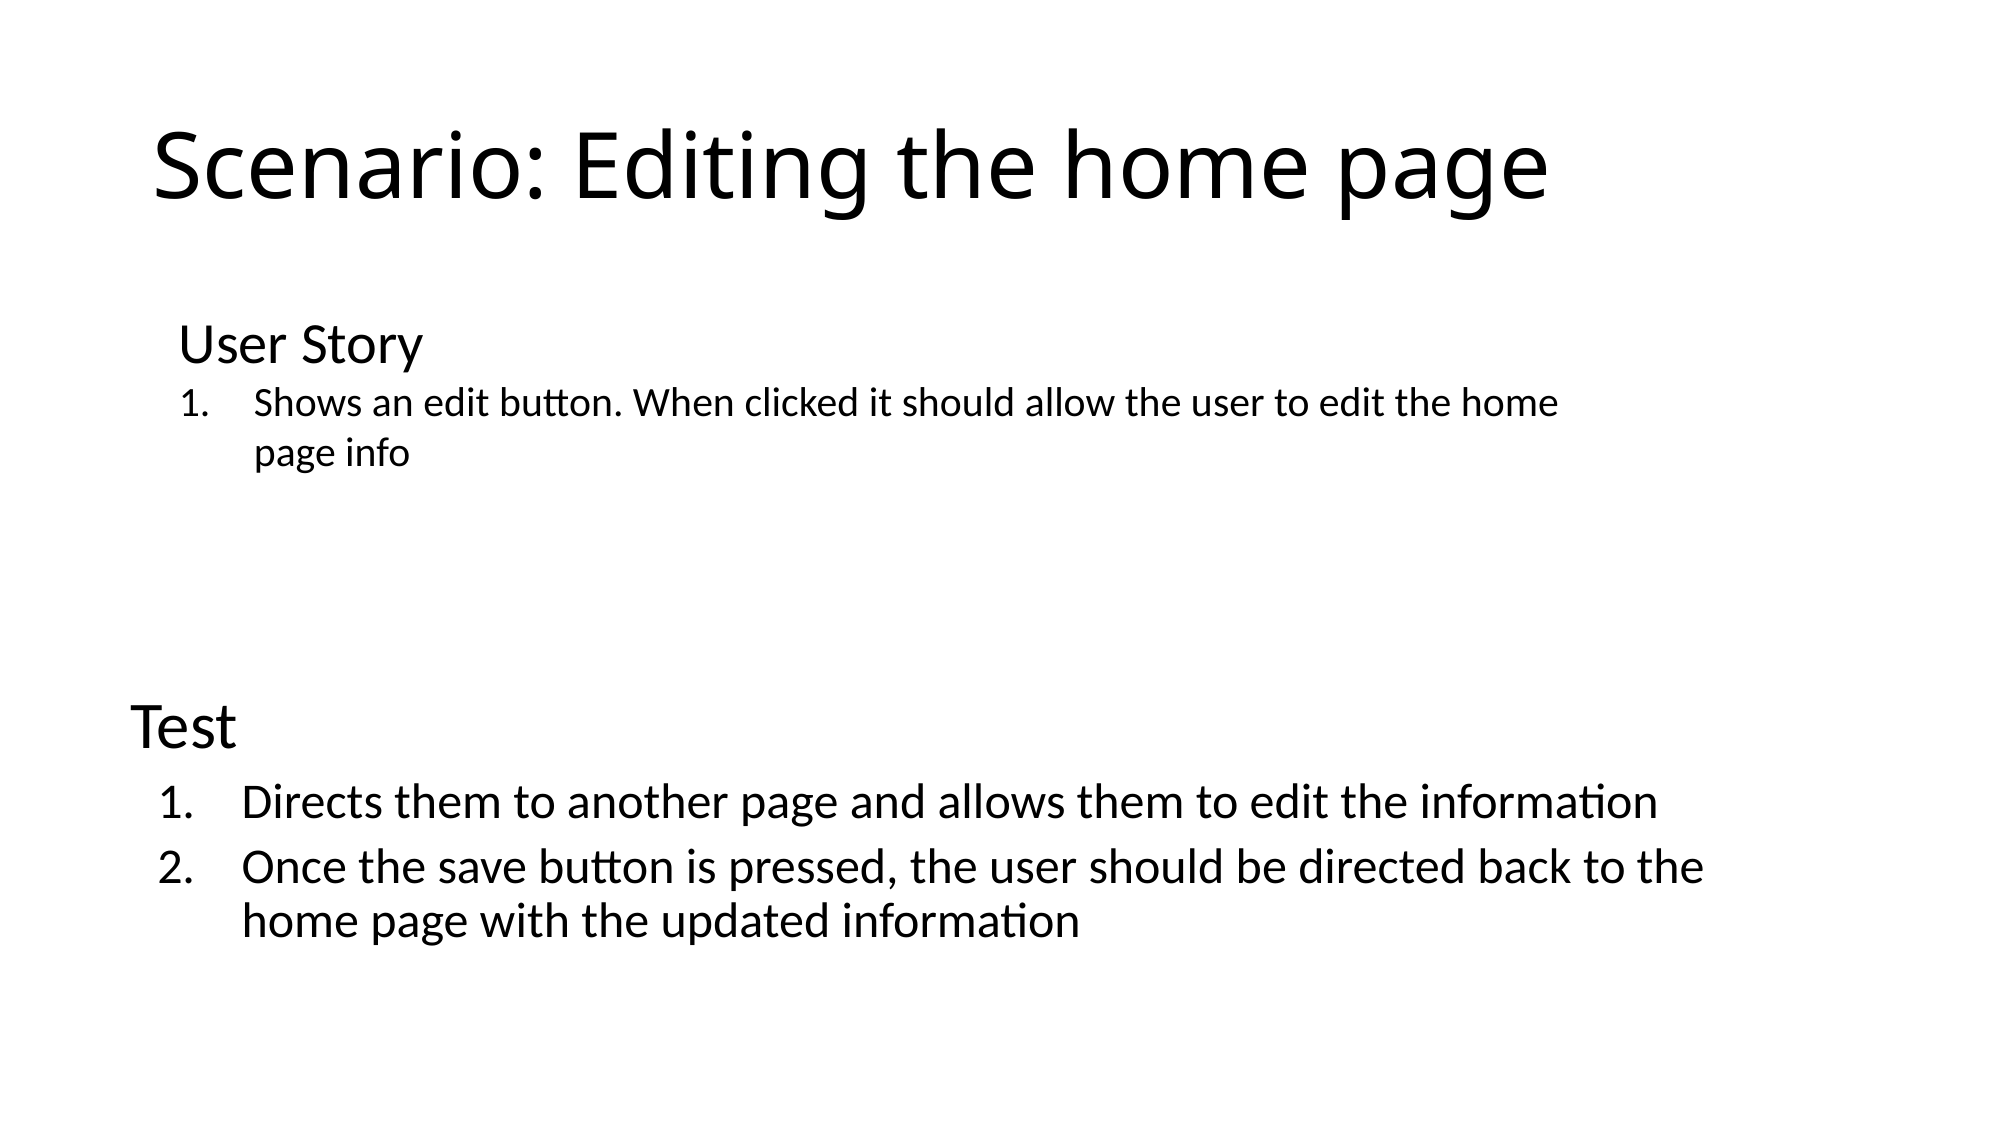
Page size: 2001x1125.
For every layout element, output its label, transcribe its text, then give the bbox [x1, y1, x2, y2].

list Directs them to another page and allows them to edit the information Once the save button is pressed, the user should be directed back to the home page with the updated information [67, 768, 1793, 1032]
text_box User Story Shows an edit button. When clicked it should allow the user to edit the home page info [163, 297, 1664, 483]
text_box Test [115, 674, 253, 770]
title Scenario: Editing the home page [137, 59, 1863, 278]
